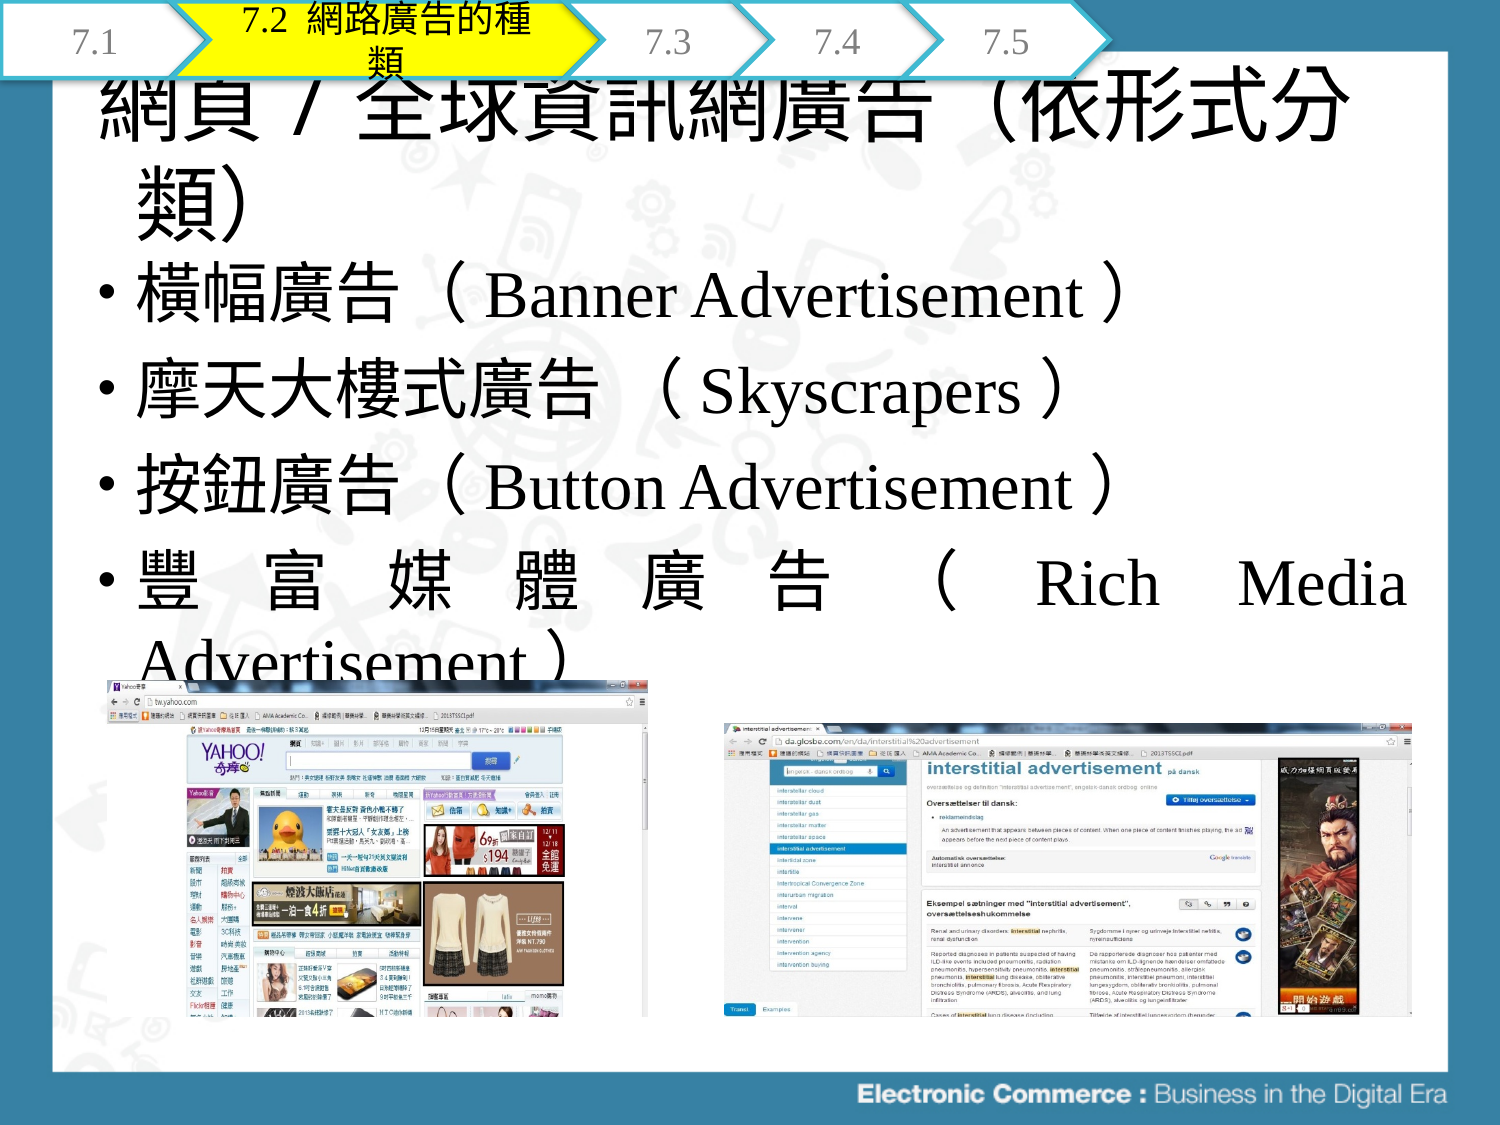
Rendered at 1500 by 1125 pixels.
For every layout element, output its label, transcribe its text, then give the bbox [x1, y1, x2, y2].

title 網頁/全球資訊網廣告（依形式分類） [598, 58, 1459, 247]
picture [0, 0, 1500, 1125]
title 網頁/全球資訊網廣告（依形式分類） [75, 88, 511, 243]
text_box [516, 0, 594, 595]
list 橫幅廣告（Banner Advertisement） 摩天大樓式廣告 （Skyscrapers） 按鈕廣告（Button Advertisement） 豐富媒體廣告（Rich Media Advertisement） [75, 243, 1424, 1059]
picture [723, 723, 1412, 1017]
picture [106, 680, 649, 1017]
